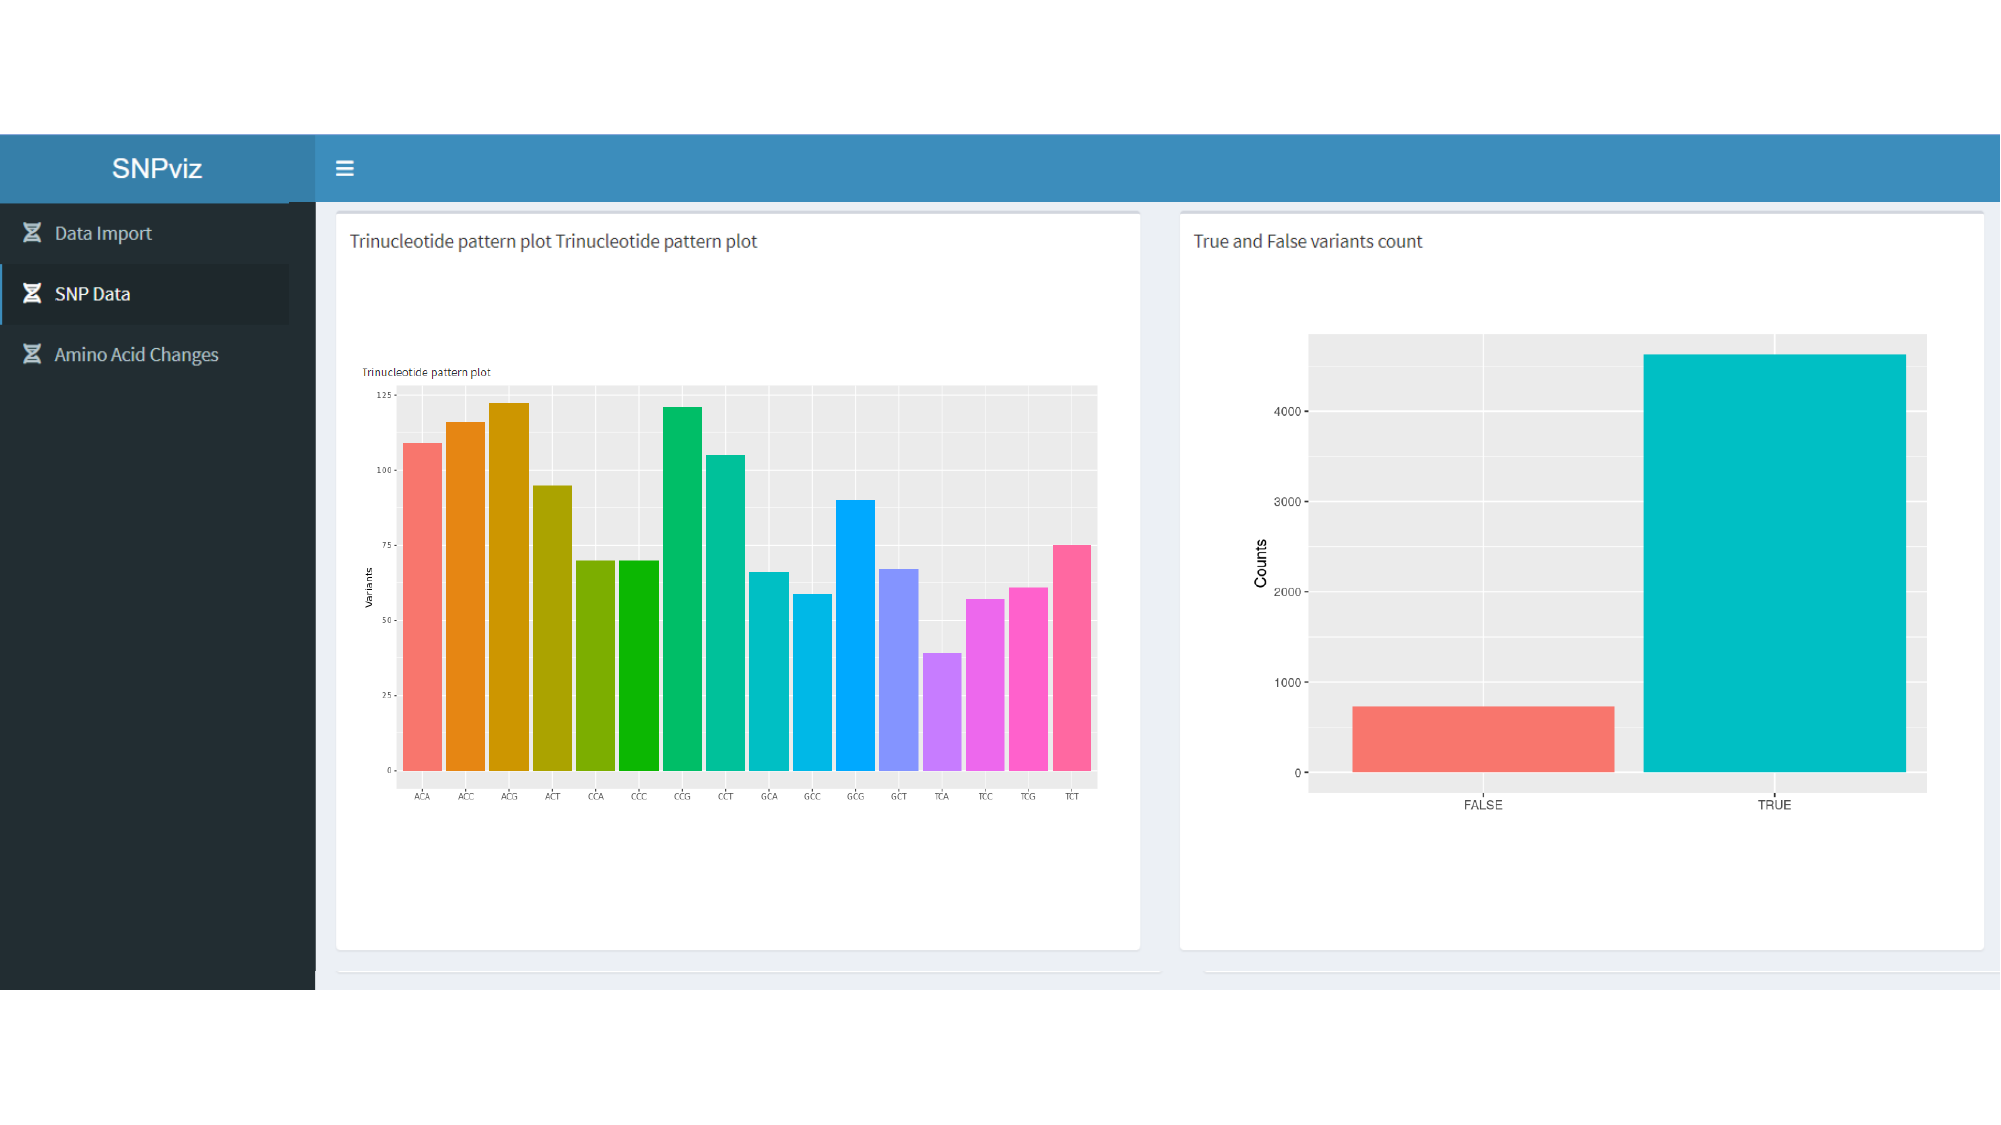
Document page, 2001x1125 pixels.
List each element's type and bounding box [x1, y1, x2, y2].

text_box [0, 134, 2000, 990]
